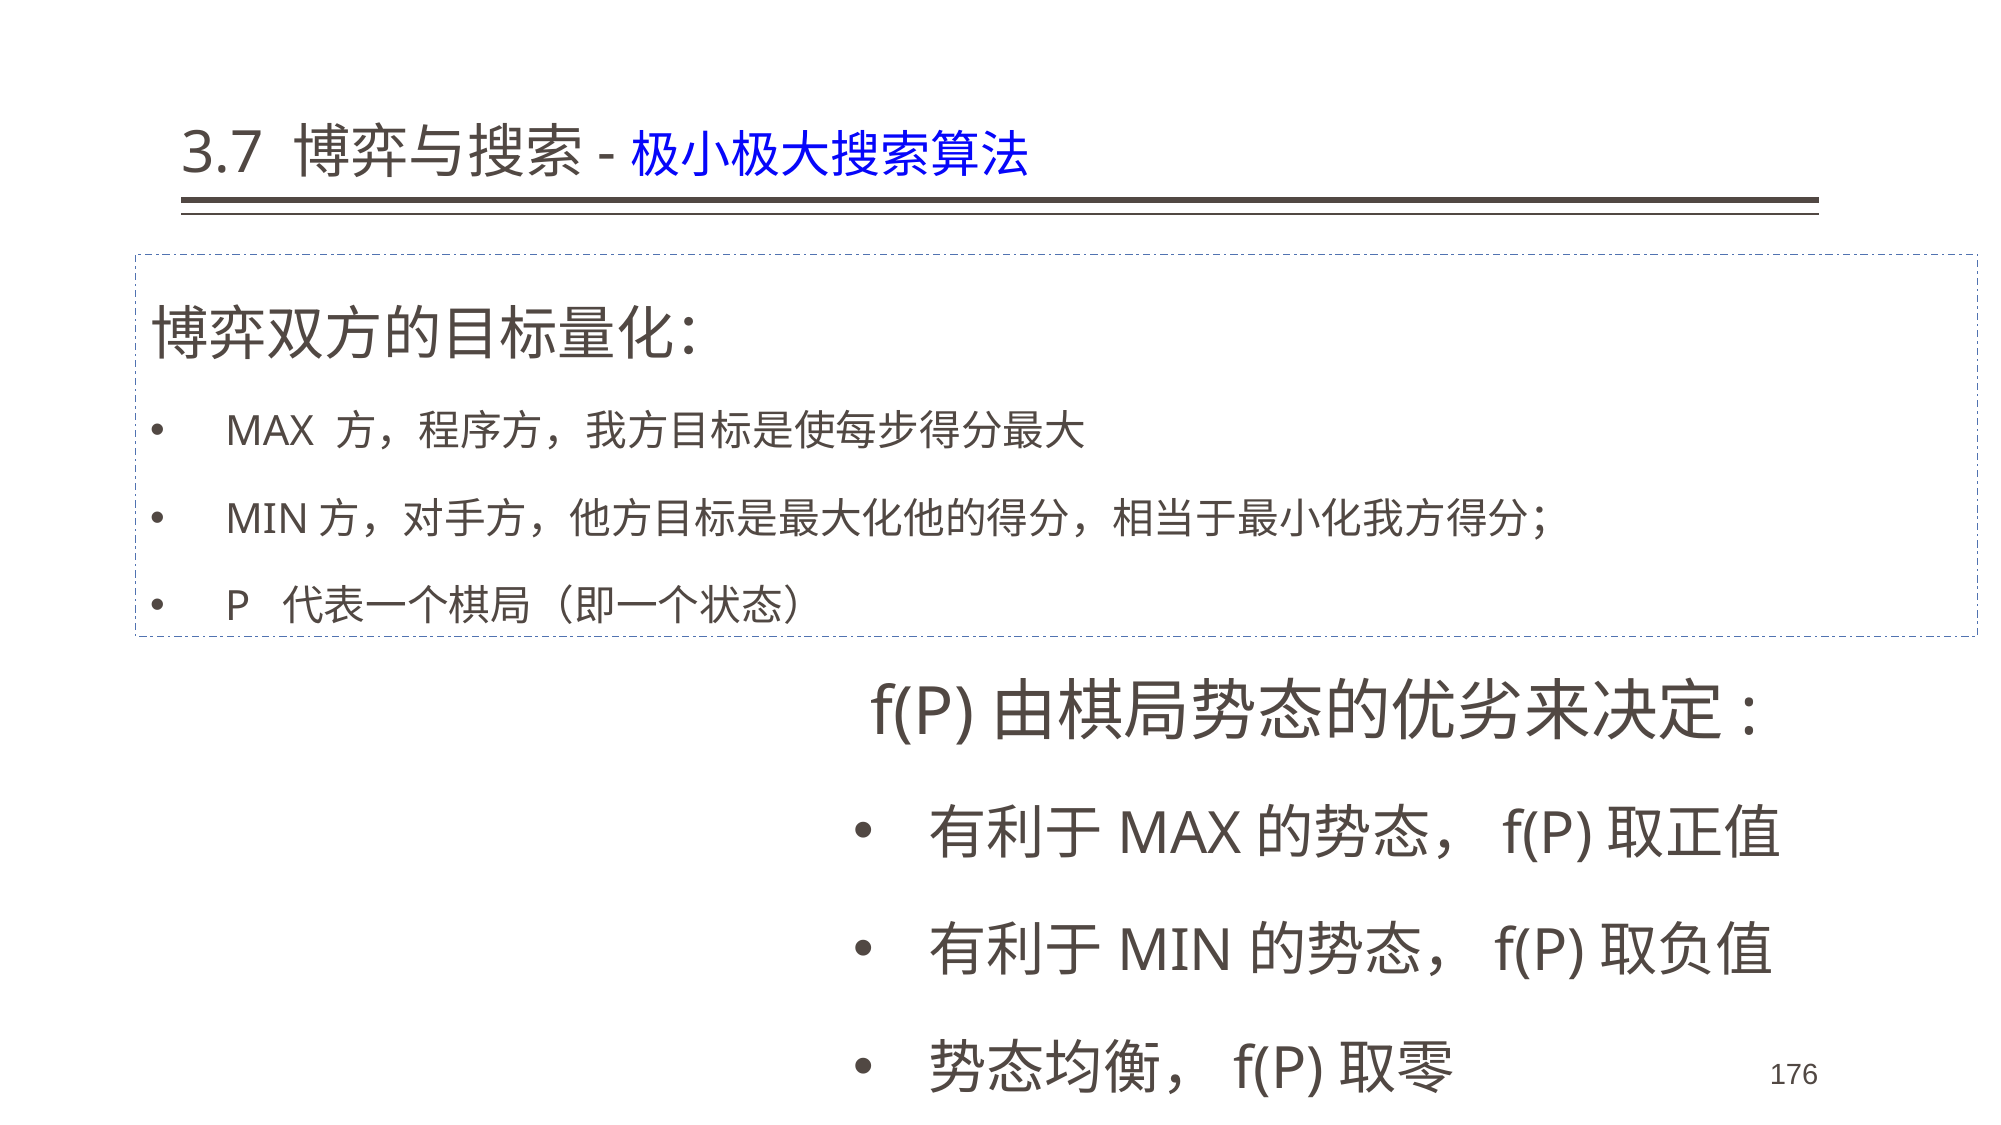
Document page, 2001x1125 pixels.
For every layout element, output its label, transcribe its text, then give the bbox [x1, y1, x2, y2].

text_box 博弈双方的目标量化： MAX 方，程序方，我方目标是使每步得分最大 MIN方，对手方，他方目标是最大化他的得分，相当于最小化我方得分； P 代表一个棋局（即一个状态） [135, 254, 1978, 637]
text_box f(P)由棋局势态的优劣来决定: 有利于MAX的势态，f(P)取正值 有利于MIN的势态，f(P)取负值 势态均衡，f(P)取零 [838, 620, 1883, 1108]
title 3.7 博弈与搜索-极小极大搜索算法 [181, 12, 1819, 193]
